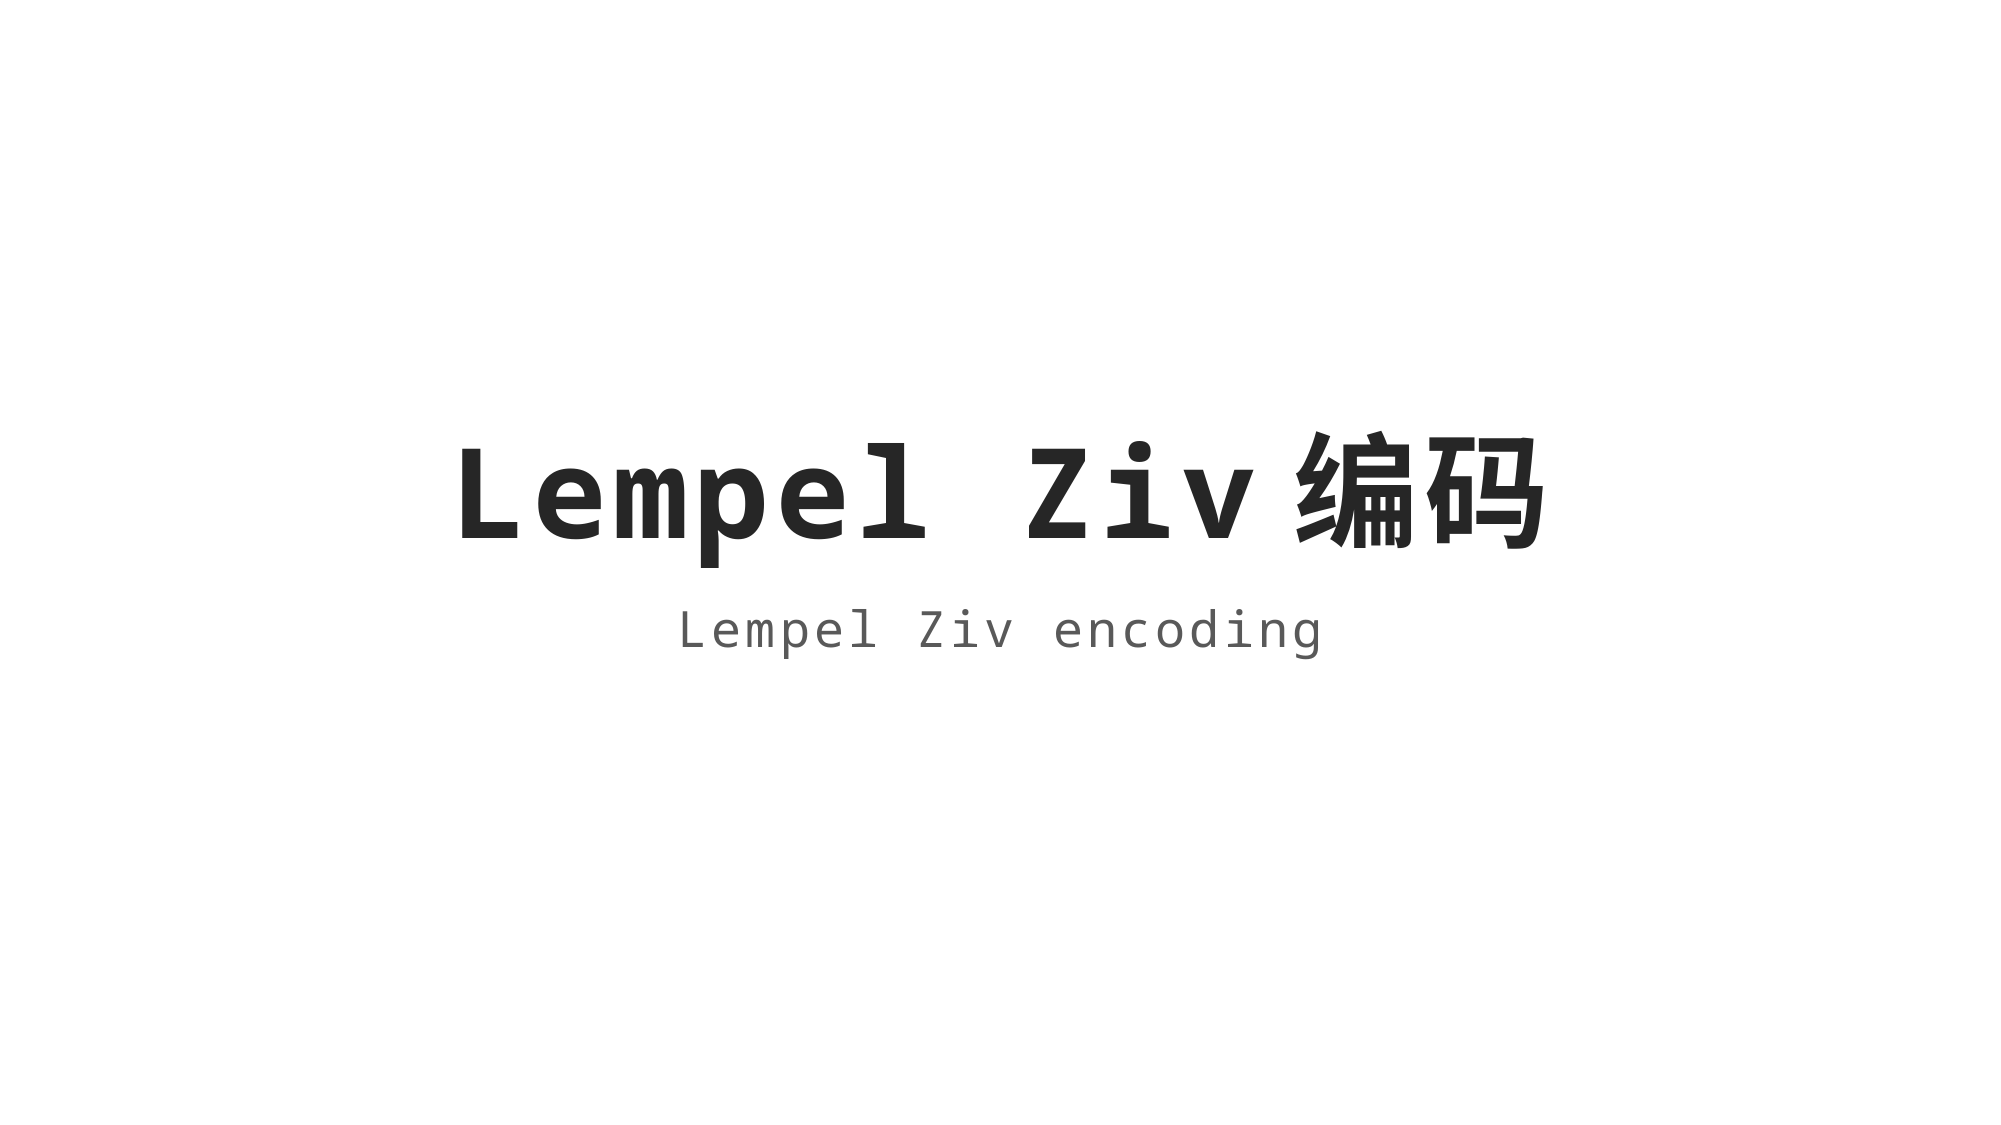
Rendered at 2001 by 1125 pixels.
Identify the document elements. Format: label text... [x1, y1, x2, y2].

subtitle Lempel Ziv encoding [196, 584, 1805, 826]
title Lempel Ziv编码 [196, 149, 1805, 572]
